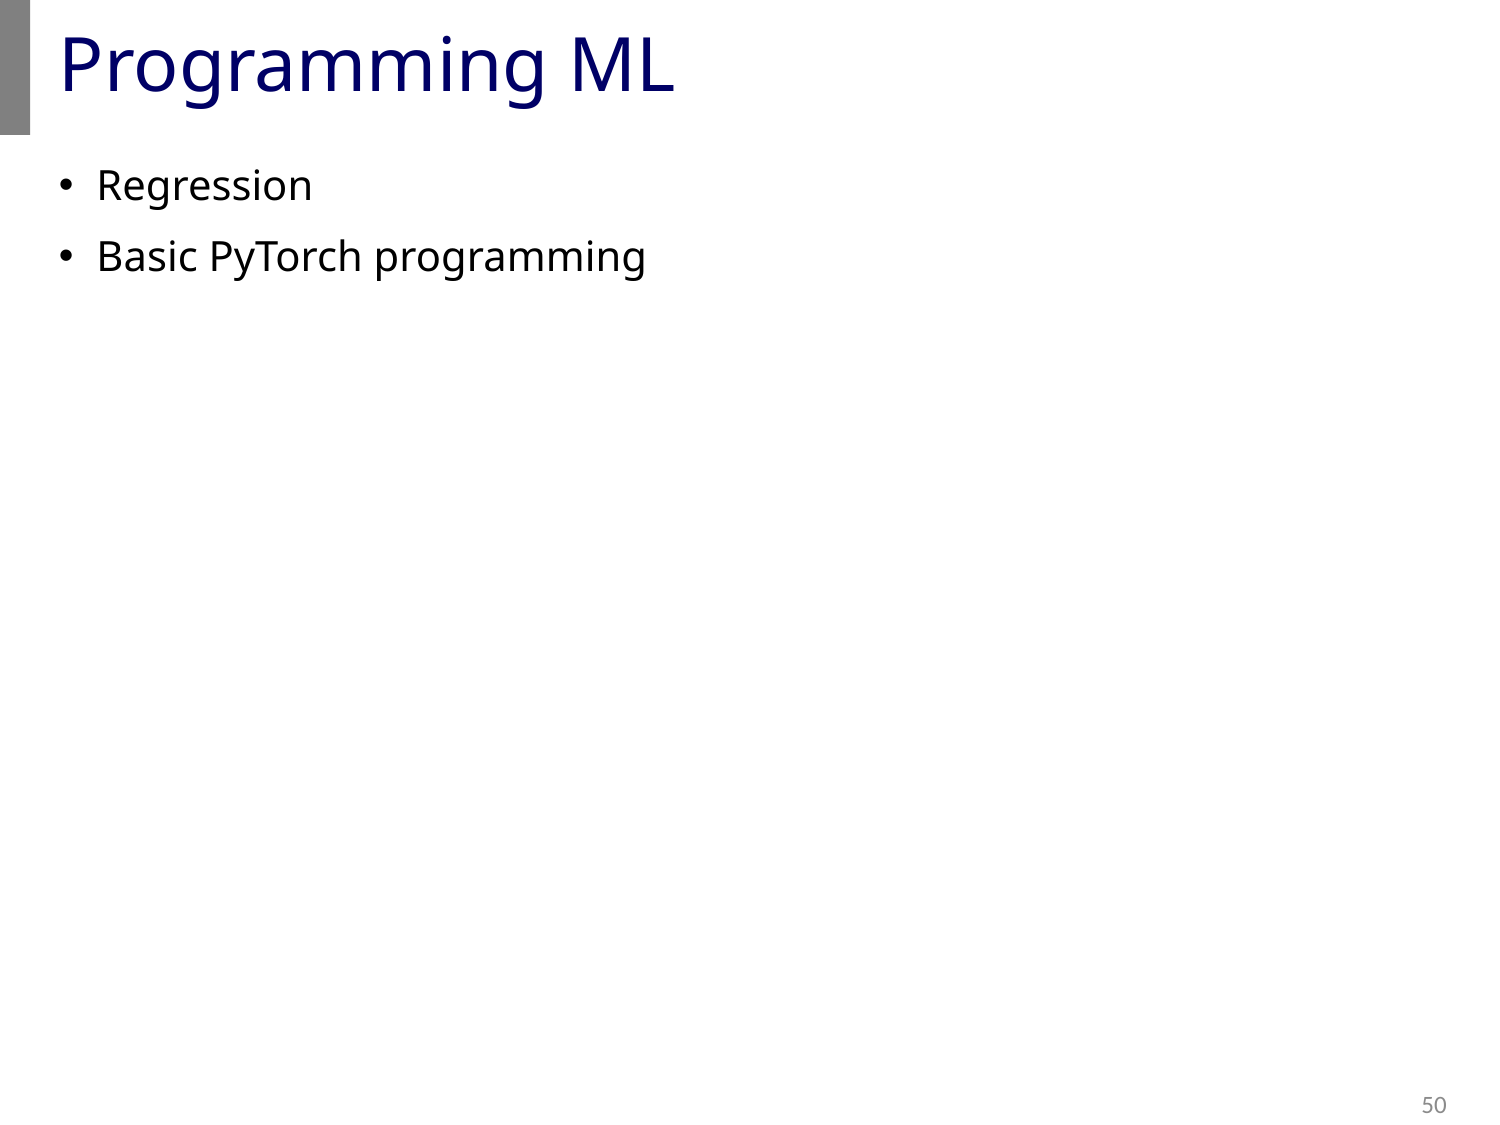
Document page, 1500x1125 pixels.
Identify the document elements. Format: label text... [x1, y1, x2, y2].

slide_number 50 [1124, 1081, 1462, 1125]
title Programming ML [43, 0, 1464, 135]
list Regression Basic PyTorch programming [43, 151, 1464, 1066]
